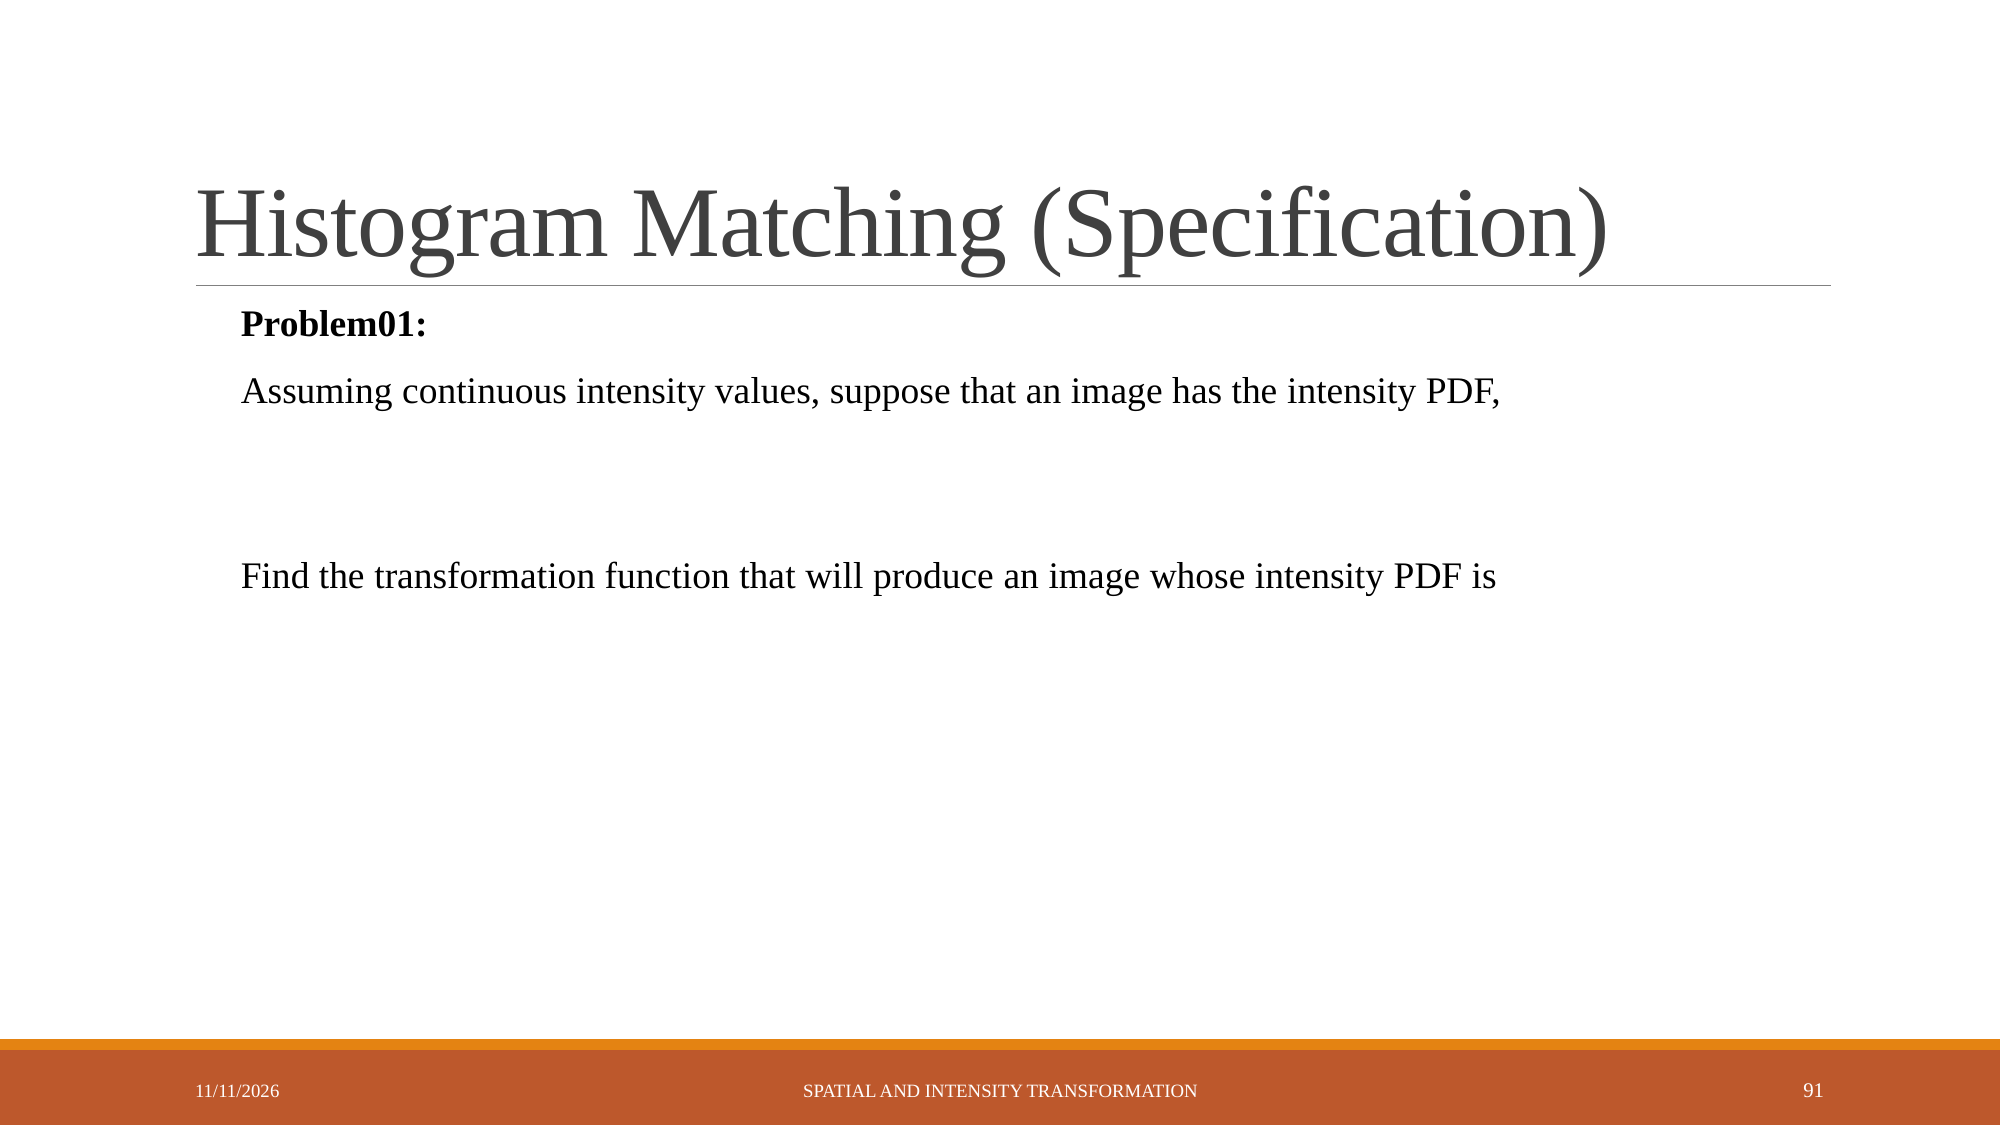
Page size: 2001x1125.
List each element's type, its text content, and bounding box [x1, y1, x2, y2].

footer Spatial and Intensity Transformation [604, 1059, 1396, 1120]
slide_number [179, 1059, 586, 1120]
slide_number 91 [1624, 1059, 1840, 1120]
title Histogram Matching (Specification) [179, 47, 1830, 285]
